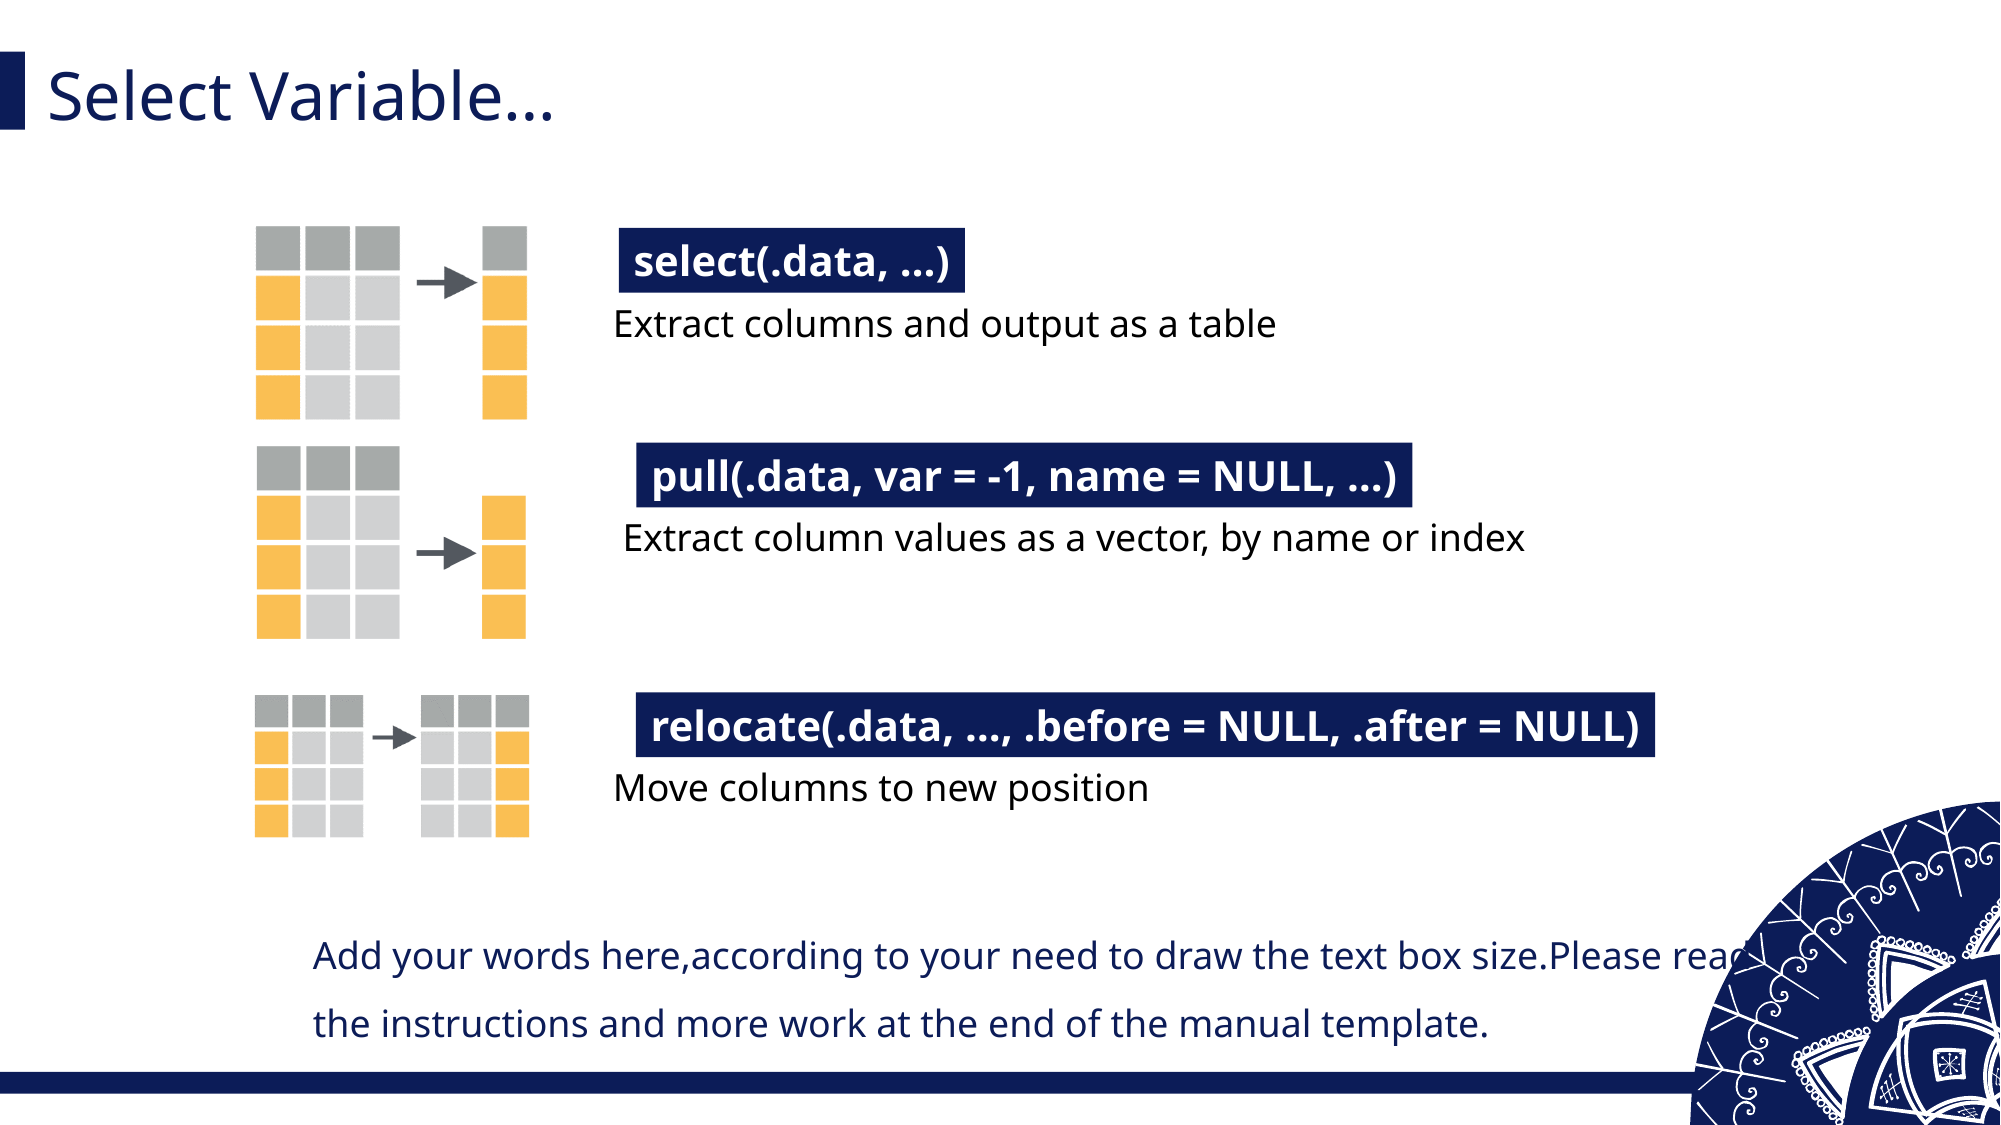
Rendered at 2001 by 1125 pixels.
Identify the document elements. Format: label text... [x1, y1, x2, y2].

text_box Add your words here,according to your need to draw the text box size.Please read the instructions and more work at the end of the manual template. [298, 902, 1662, 1053]
picture [252, 221, 532, 424]
text_box [0, 51, 26, 131]
text_box select(.data, …) [618, 227, 965, 292]
text_box Extract columns and output as a table [598, 292, 1627, 352]
text_box pull(.data, var = -1, name = NULL, …) [636, 442, 1413, 506]
picture [252, 691, 532, 840]
picture [252, 442, 532, 644]
text_box [0, 1070, 1662, 1095]
text_box Move columns to new position [598, 756, 1627, 817]
text_box Extract column values as a vector, by name or index [598, 506, 1627, 567]
text_box relocate(.data, …, .before = NULL, .after = NULL) [635, 692, 1656, 758]
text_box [1662, 797, 2000, 1125]
text_box Select Variable… [32, 46, 572, 141]
